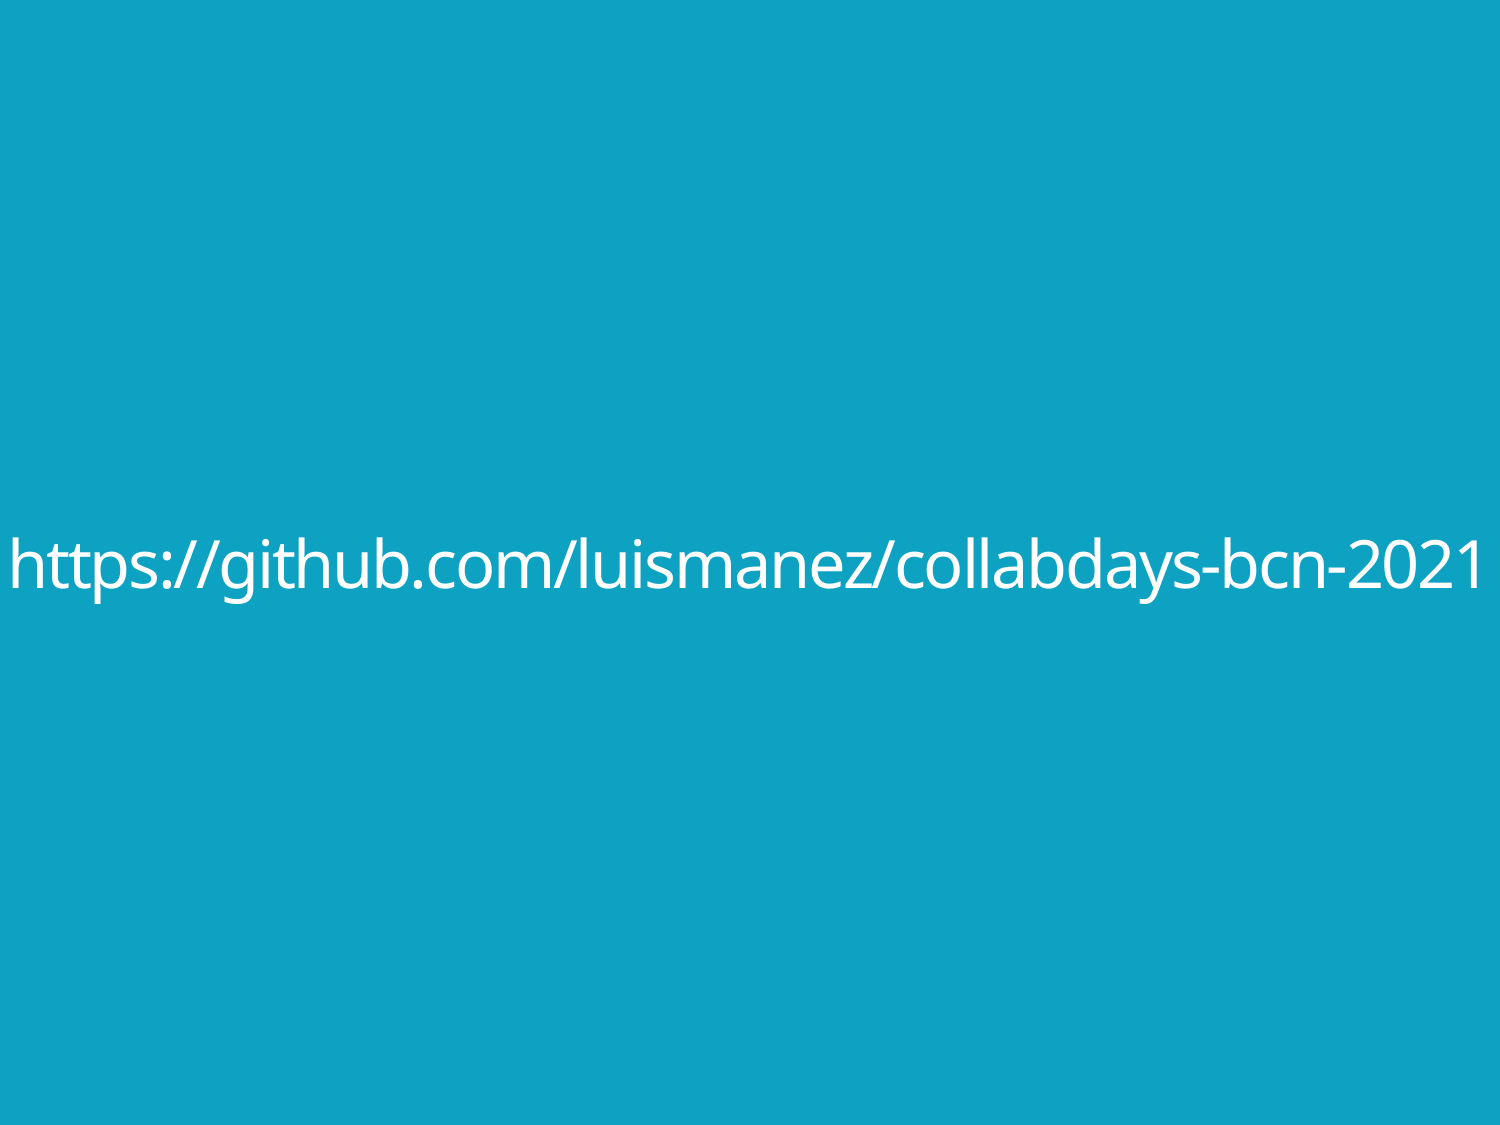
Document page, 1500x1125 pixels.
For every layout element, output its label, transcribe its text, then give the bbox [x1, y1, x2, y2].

title https://github.com/luismanez/collabdays-bcn-2021 [0, 521, 1500, 604]
